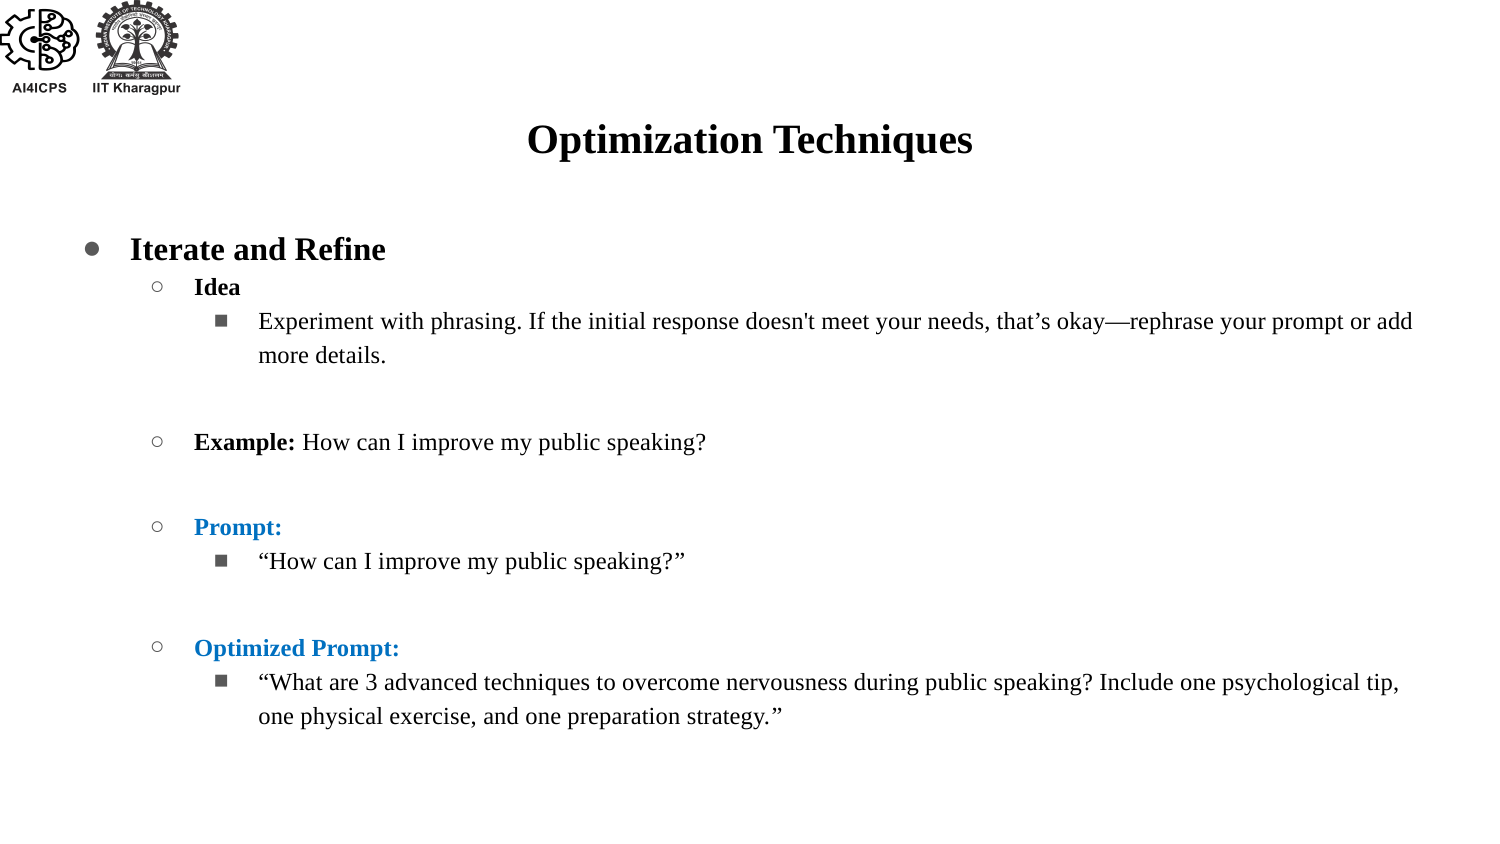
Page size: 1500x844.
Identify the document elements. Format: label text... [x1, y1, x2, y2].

title Optimization Techniques [51, 96, 1449, 191]
list Iterate and Refine Idea Experiment with phrasing. If the initial response doesn't meet your needs, that’s okay—rephrase your prompt or add more details. Example: How can I improve my public speaking? Prompt: “How can I improve my public speaking?” Optimized Prompt: “What are 3 advanced techniques to overcome nervousness during public speaking? Include one psychological tip, one physical exercise, and one preparation strategy.” [51, 206, 1449, 750]
picture [0, 0, 181, 95]
